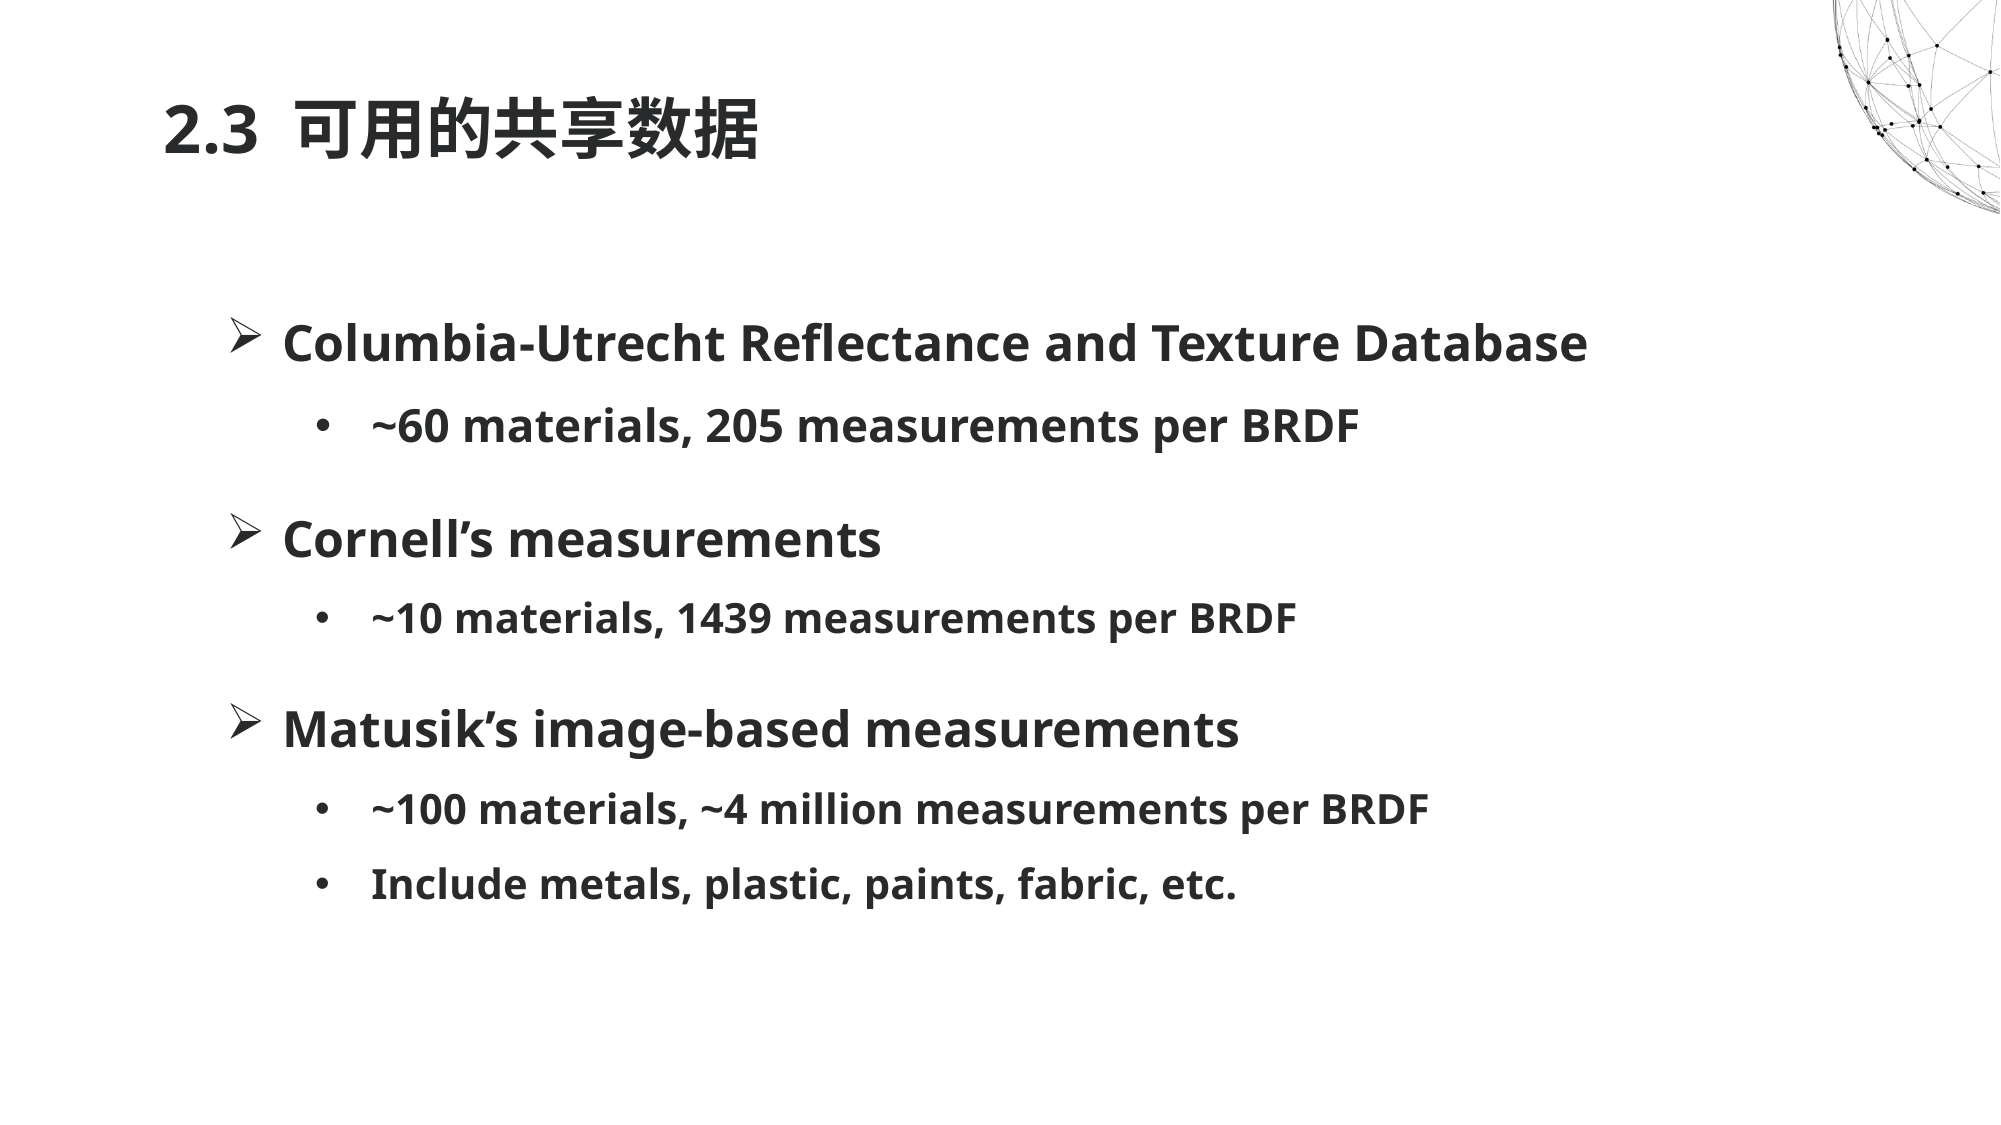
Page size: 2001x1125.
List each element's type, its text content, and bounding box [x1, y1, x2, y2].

list Columbia-Utrecht Reflectance and Texture Database ~60 materials, 205 measurements per BRDF Cornell’s measurements ~10 materials, 1439 measurements per BRDF Matusik’s image-based measurements ~100 materials, ~4 million measurements per BRDF Include metals, plastic, paints, fabric, etc. [148, 278, 1880, 955]
title 2.3 可用的共享数据 [156, 15, 1723, 249]
picture [711, 0, 2000, 725]
